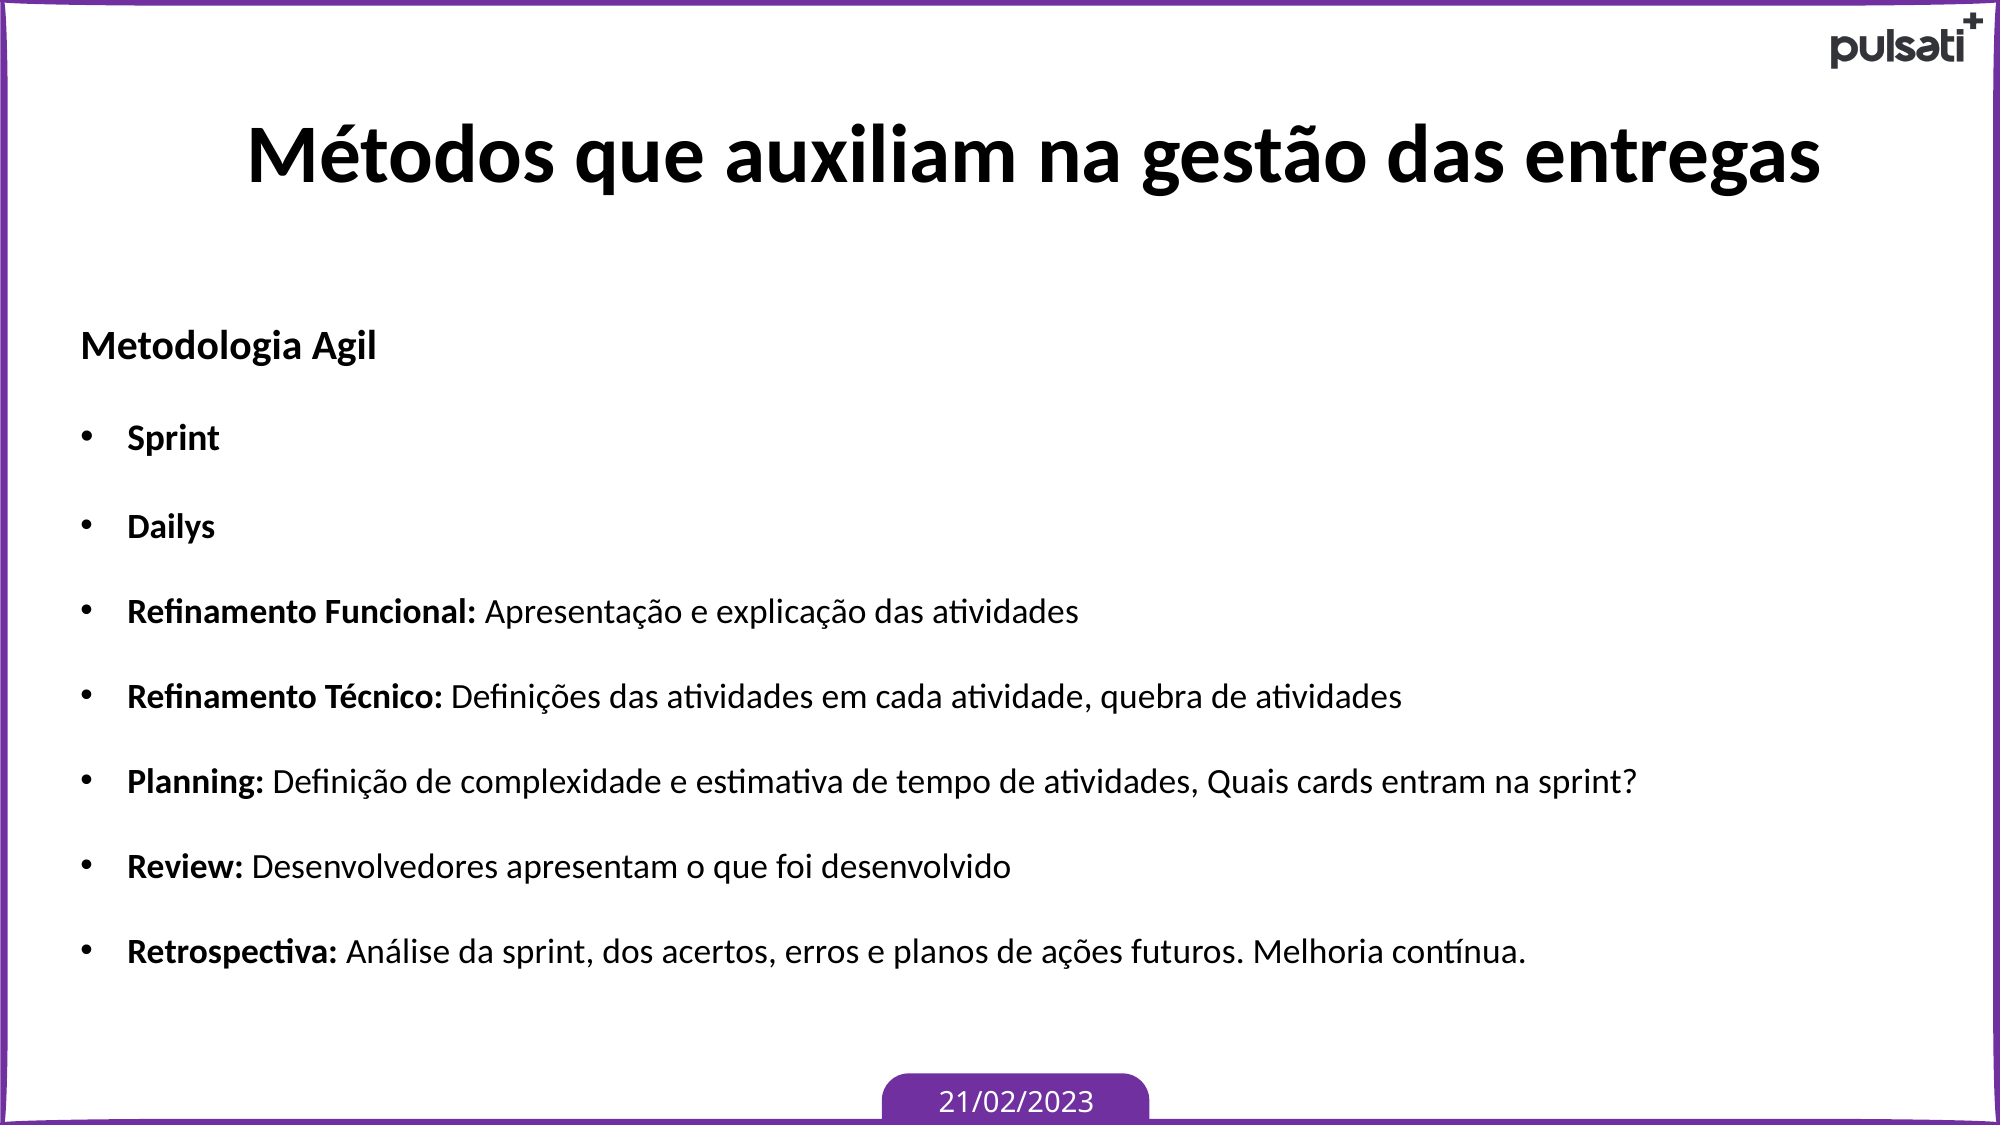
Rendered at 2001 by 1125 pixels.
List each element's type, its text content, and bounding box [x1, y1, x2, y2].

text_box 21/02/2023 [851, 1076, 1159, 1117]
text_box [5, 0, 1995, 7]
text_box [0, 0, 9, 1121]
text_box [895, 1072, 1137, 1076]
text_box [1992, 0, 2000, 1121]
text_box Metodologia Agil Sprint Dailys Refinamento Funcional: Apresentação e explicação das atividades Refinamento Técnico: Definições das atividades em cada atividade, quebra de atividades Planning: Definição de complexidade e estimativa de tempo de atividades, Quais cards entram na sprint? Review: Desenvolvedores apresentam o que foi desenvolvido Retrospectiva: Análise da sprint, dos acertos, erros e planos de ações futuros. Melhoria contínua. [65, 310, 1930, 978]
text_box [0, 1117, 2000, 1125]
picture [1828, 10, 1986, 71]
text_box Métodos que auxiliam na gestão das entregas [198, 91, 1872, 207]
